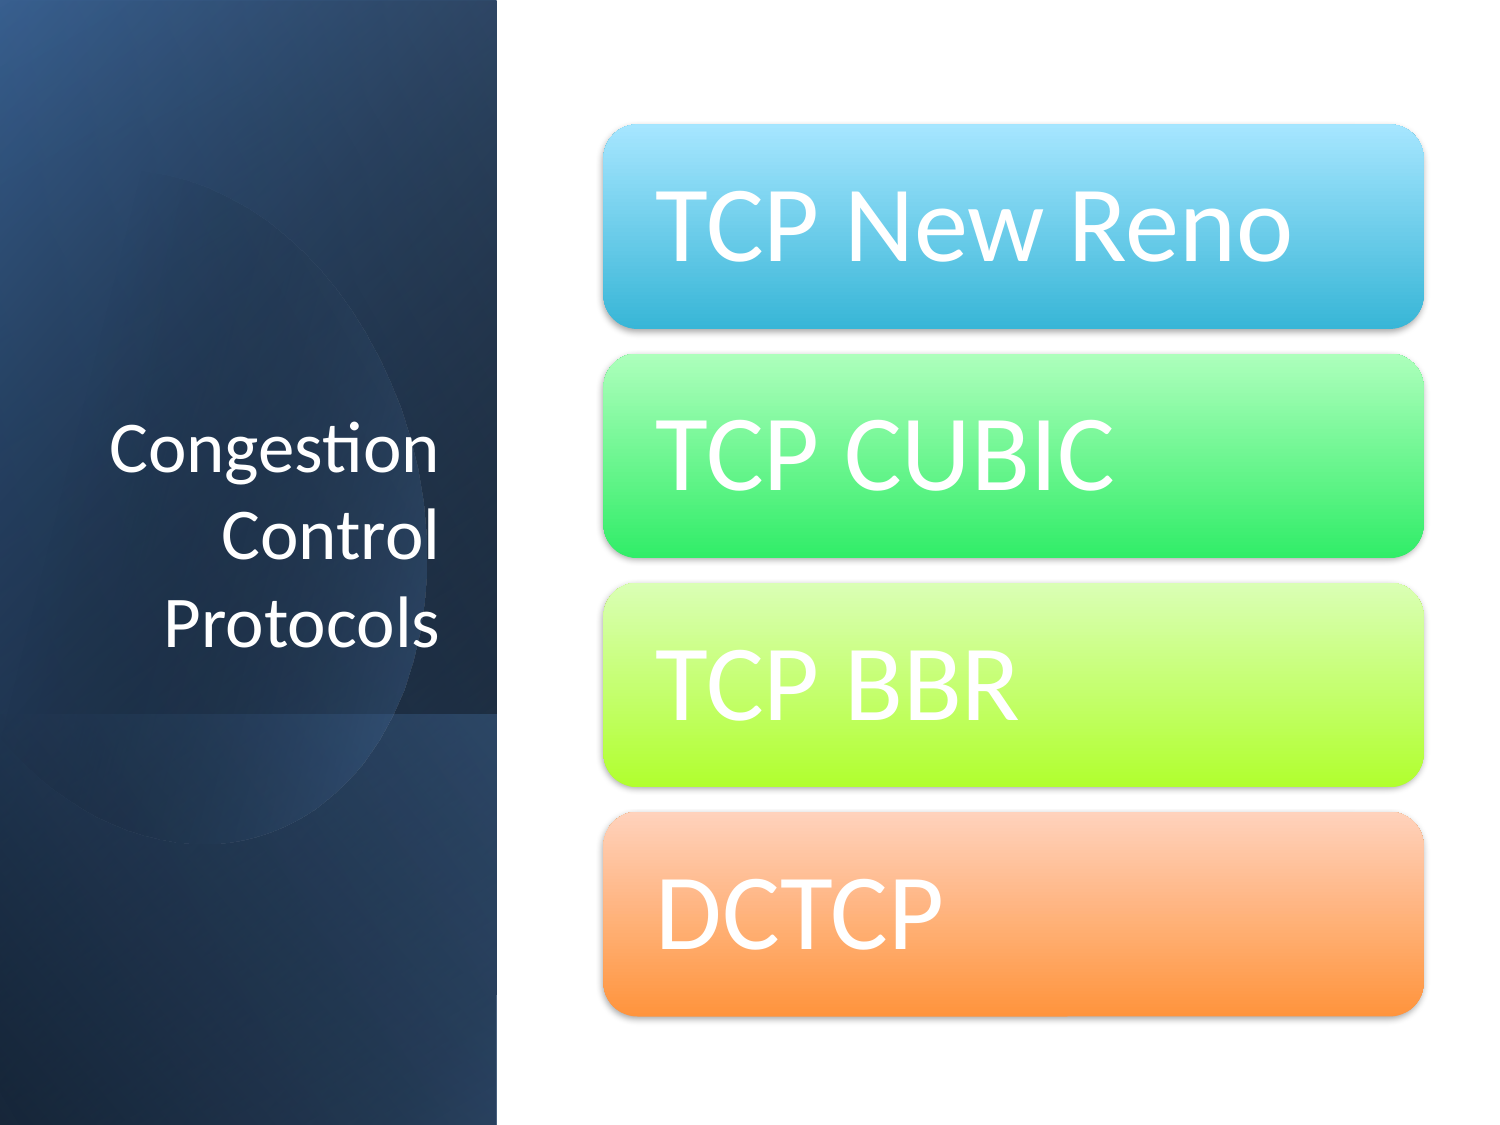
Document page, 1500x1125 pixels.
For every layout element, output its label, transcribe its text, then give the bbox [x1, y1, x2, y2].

text_box [0, 0, 499, 1125]
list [603, 122, 1424, 1018]
text_box [499, 0, 1500, 1125]
title Congestion Control Protocols [72, 276, 456, 670]
